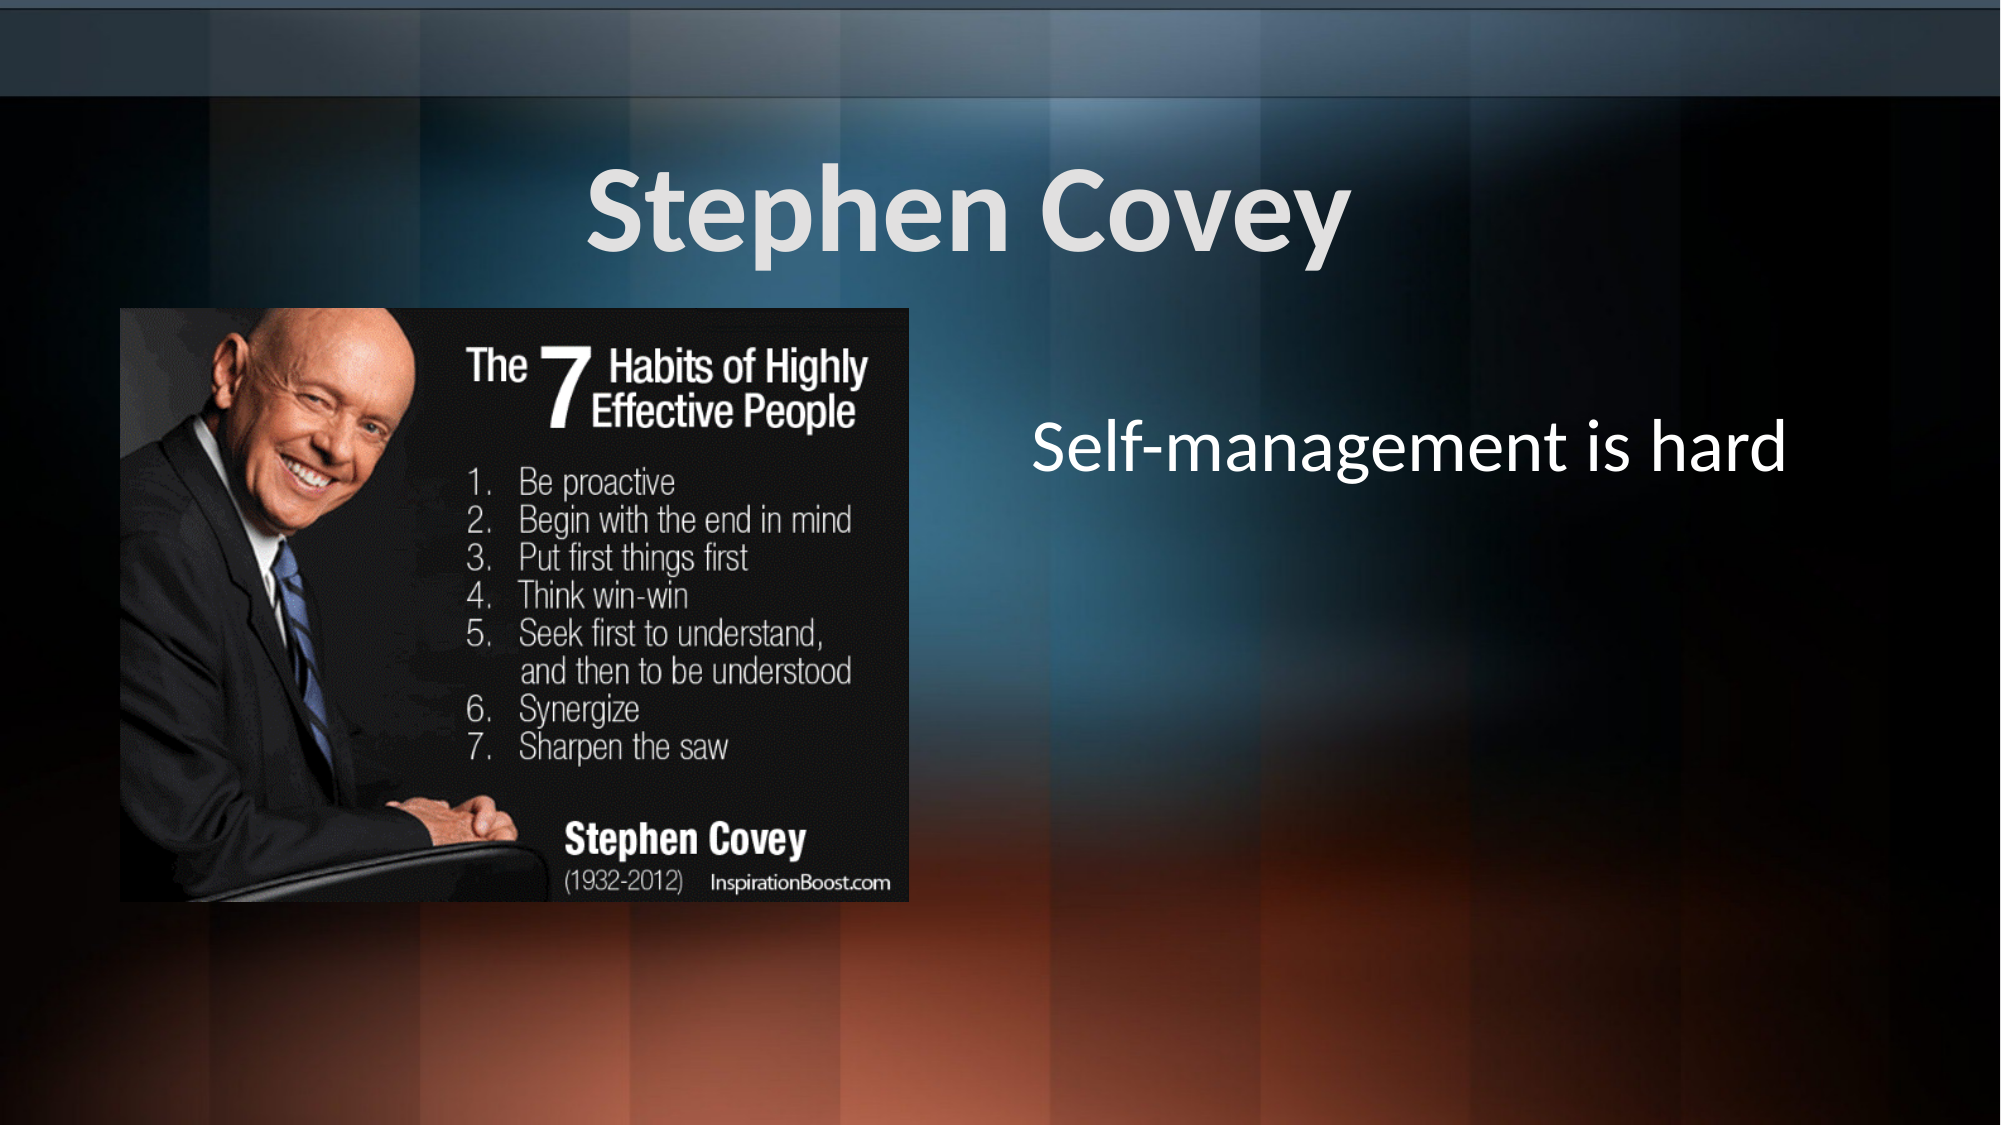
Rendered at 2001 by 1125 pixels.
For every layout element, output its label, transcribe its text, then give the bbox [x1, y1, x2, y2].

text_box Stephen Covey [141, 94, 1798, 284]
text_box Self-management is hard [959, 379, 1862, 992]
picture [0, 0, 2001, 1125]
